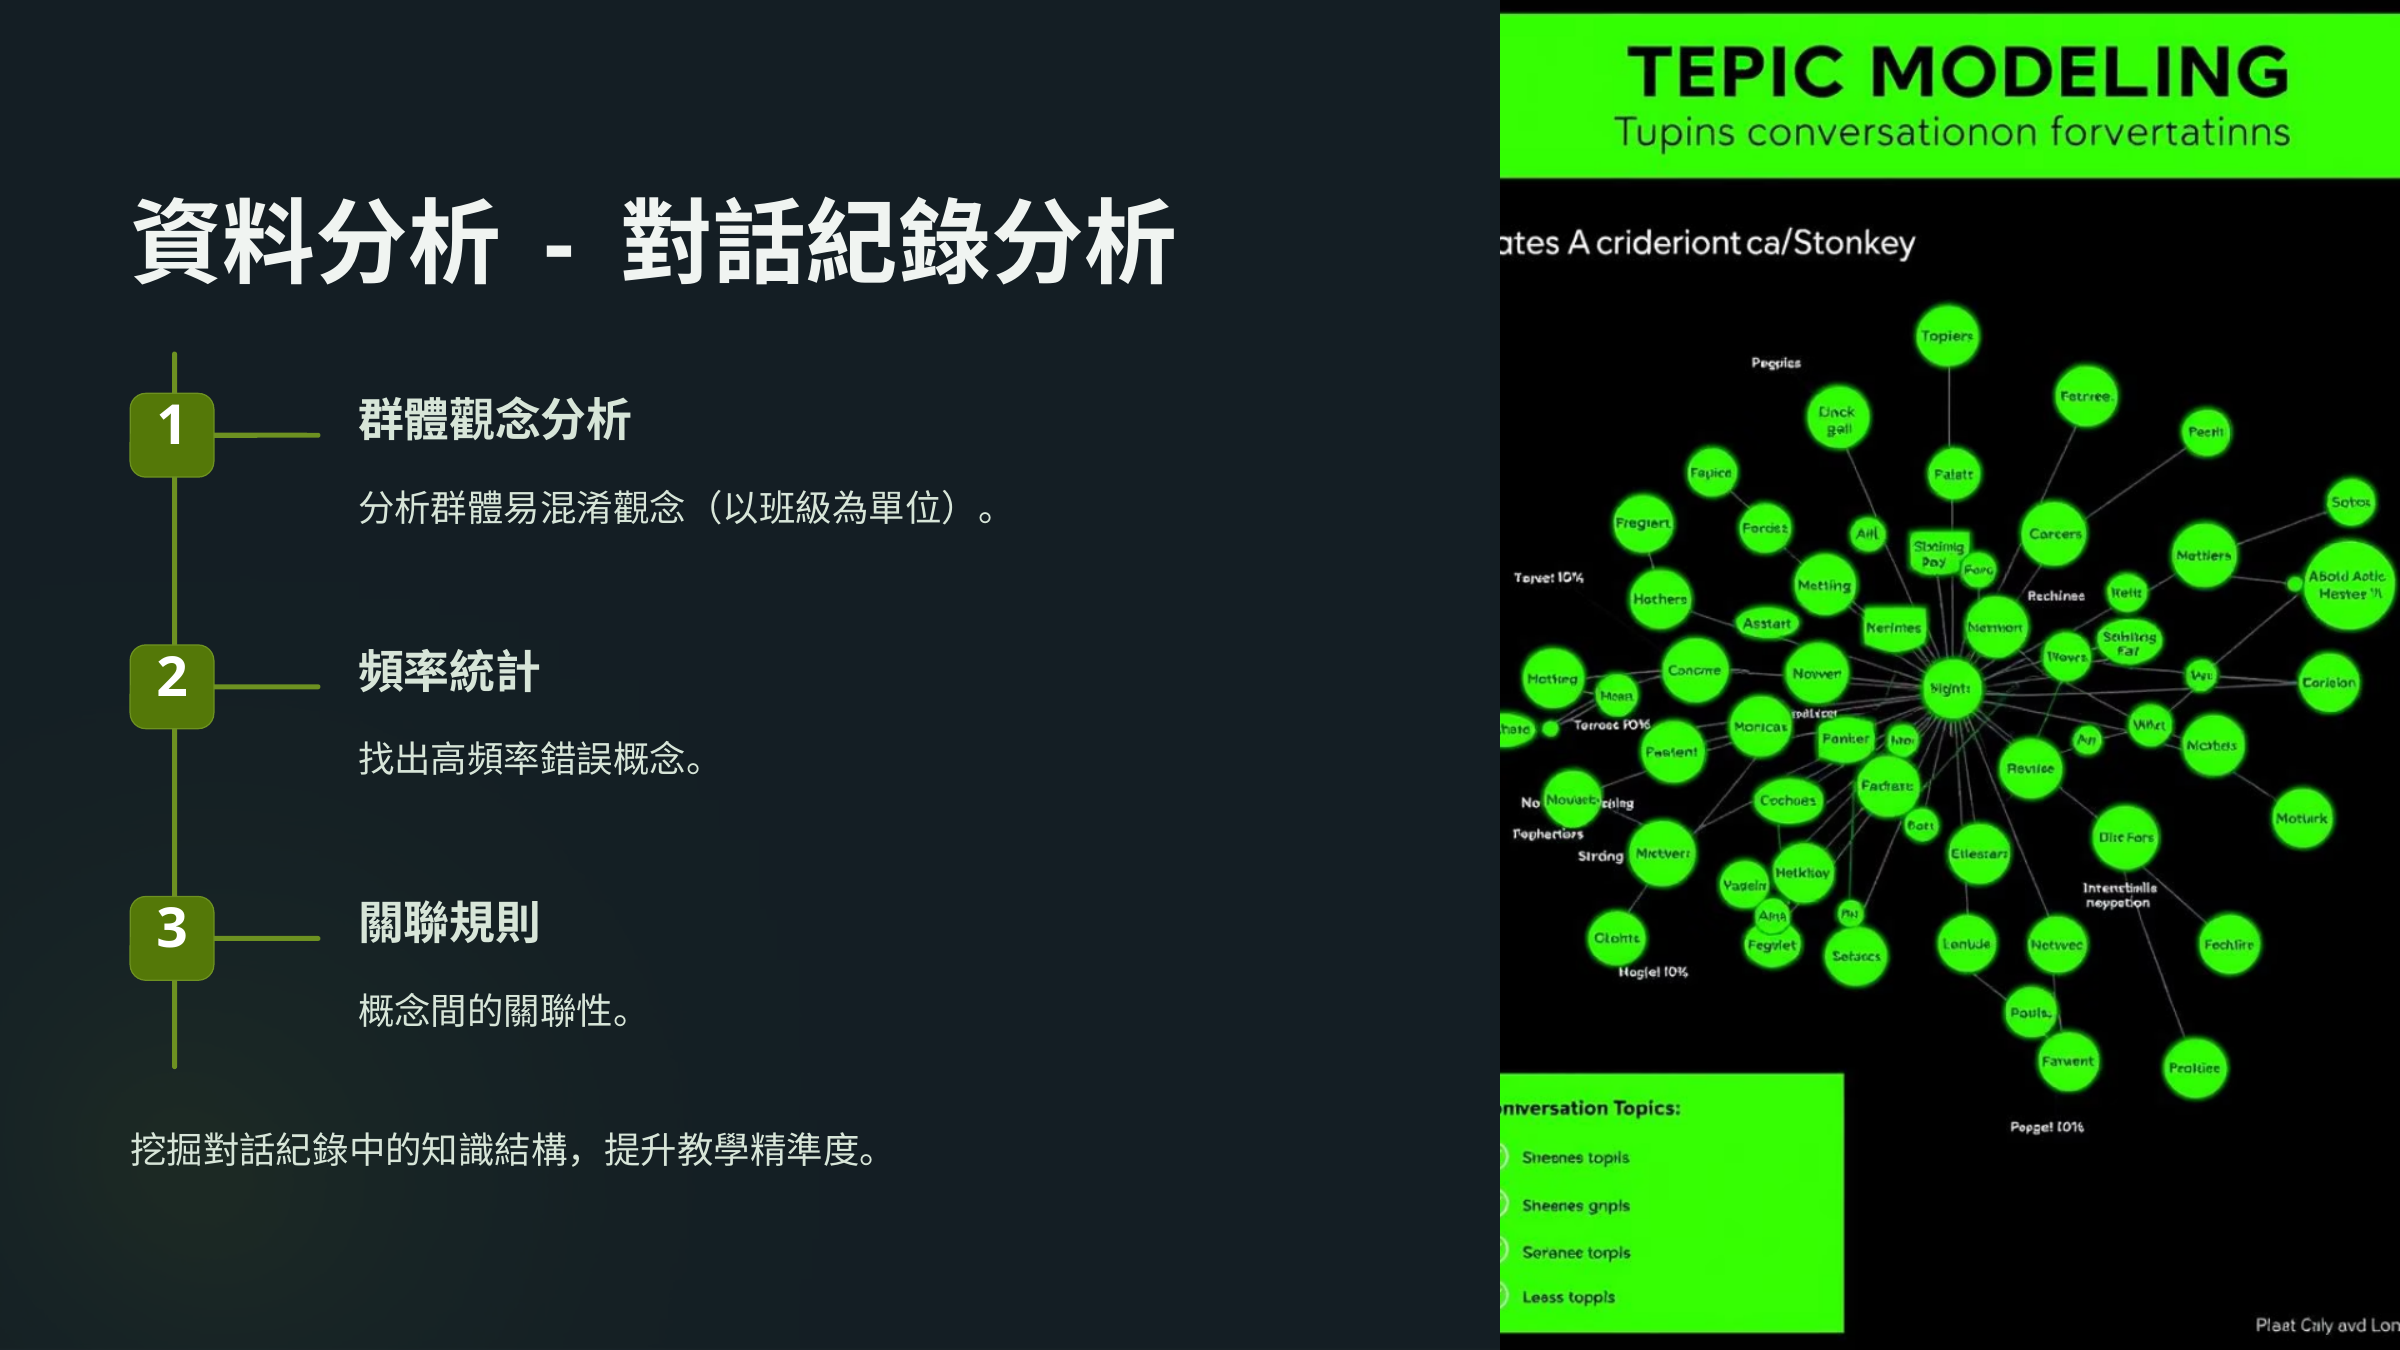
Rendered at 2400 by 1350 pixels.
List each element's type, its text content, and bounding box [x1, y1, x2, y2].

text_box [172, 981, 178, 1070]
text_box [130, 393, 214, 478]
text_box 3 [144, 903, 200, 974]
text_box 1 [144, 400, 200, 471]
text_box 頻率統計 [358, 640, 824, 699]
text_box [214, 684, 321, 690]
picture [1499, 0, 2400, 1350]
text_box [130, 896, 214, 981]
text_box 挖掘對話紀錄中的知識結構，提升教學精準度。 [130, 1110, 1370, 1171]
text_box 關聯規則 [358, 891, 824, 950]
text_box [214, 432, 321, 438]
text_box [214, 935, 321, 941]
text_box 找出高頻率錯誤概念。 [358, 720, 1370, 781]
text_box 概念間的關聯性。 [358, 972, 1370, 1032]
text_box 資料分析 - 對話紀錄分析 [130, 179, 1173, 296]
text_box [130, 644, 214, 729]
text_box 分析群體易混淆觀念（以班級為單位）。 [358, 469, 1370, 529]
text_box [172, 478, 178, 644]
text_box [172, 351, 178, 393]
text_box 群體觀念分析 [358, 388, 824, 447]
text_box 2 [144, 651, 200, 722]
text_box [172, 729, 178, 896]
